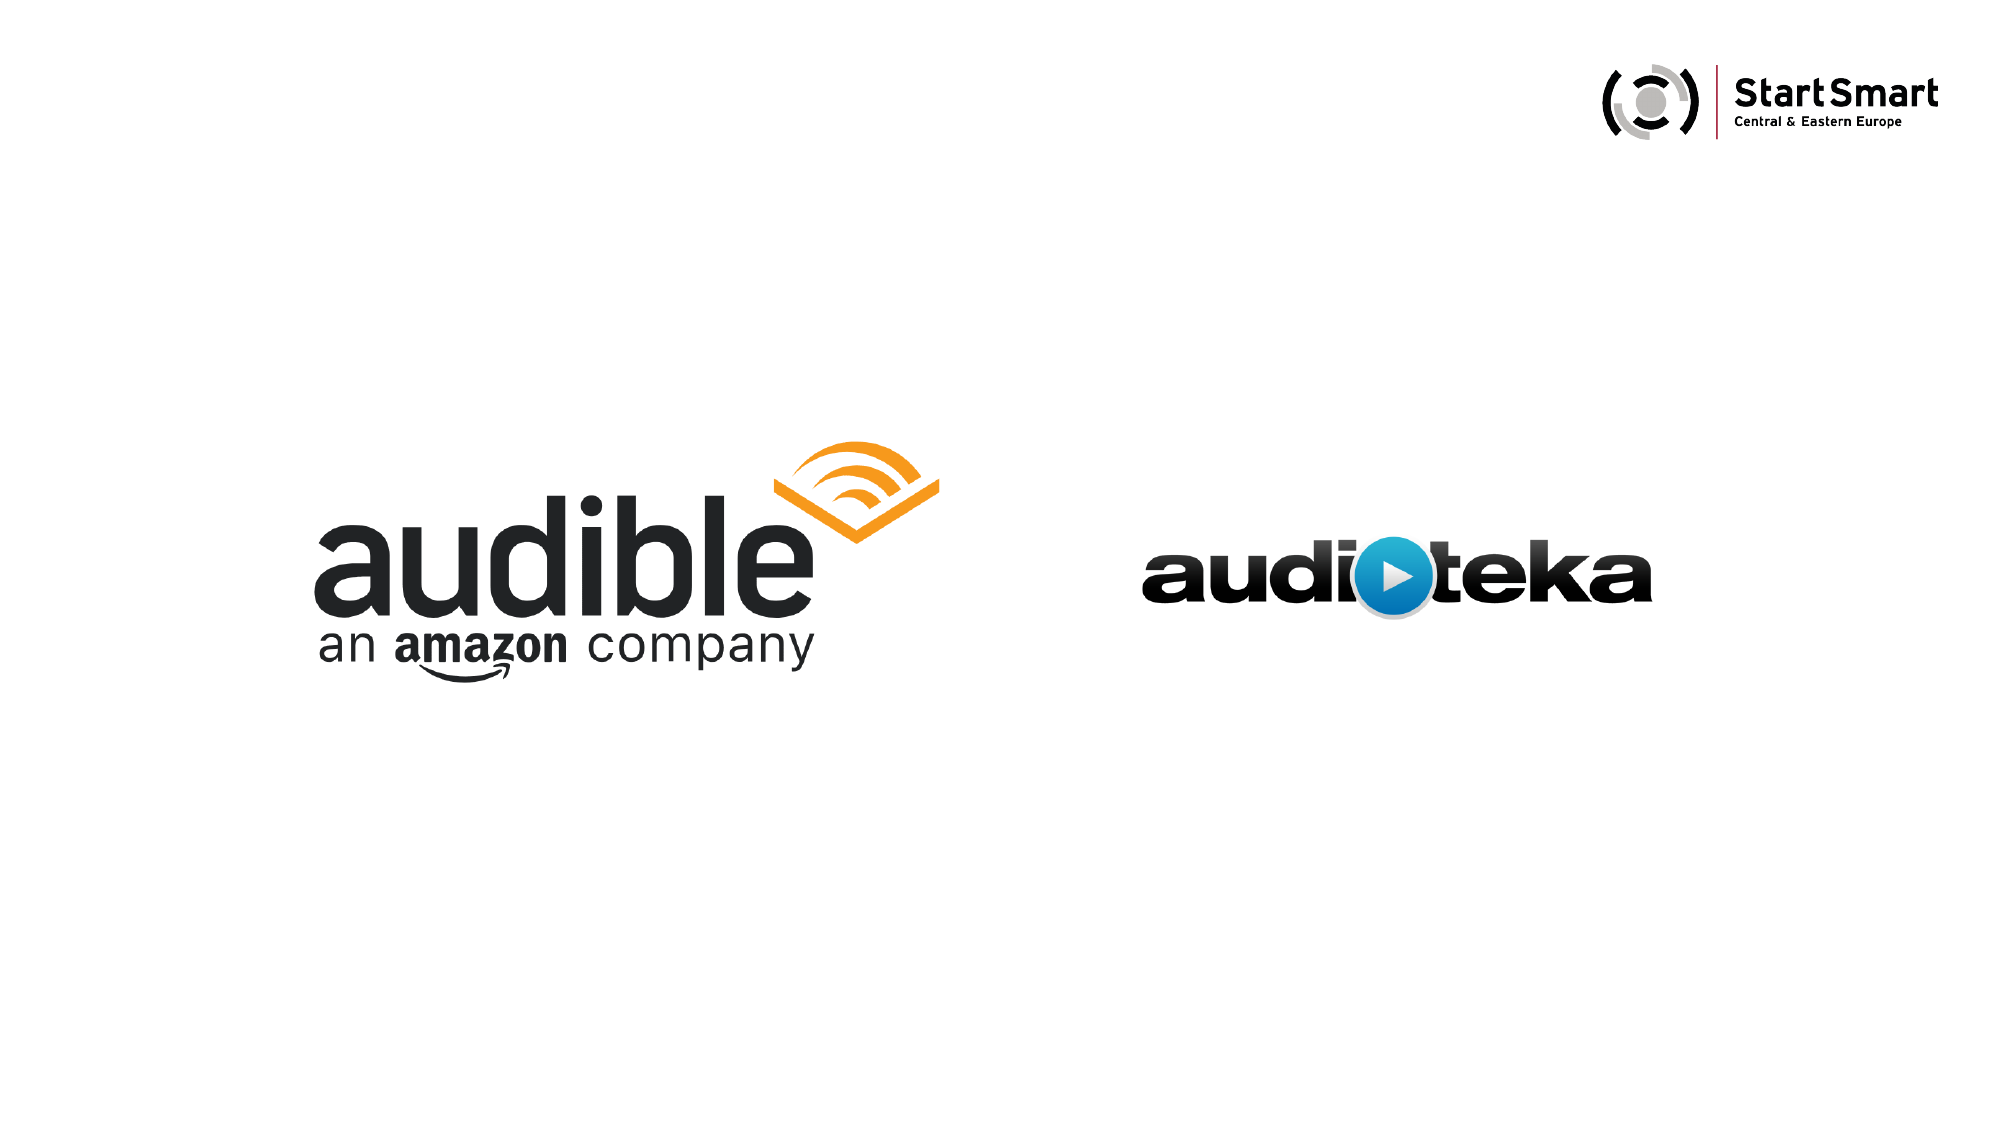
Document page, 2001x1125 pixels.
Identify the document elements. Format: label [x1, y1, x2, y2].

picture [303, 382, 951, 743]
picture [1602, 64, 1938, 140]
picture [975, 354, 1818, 797]
